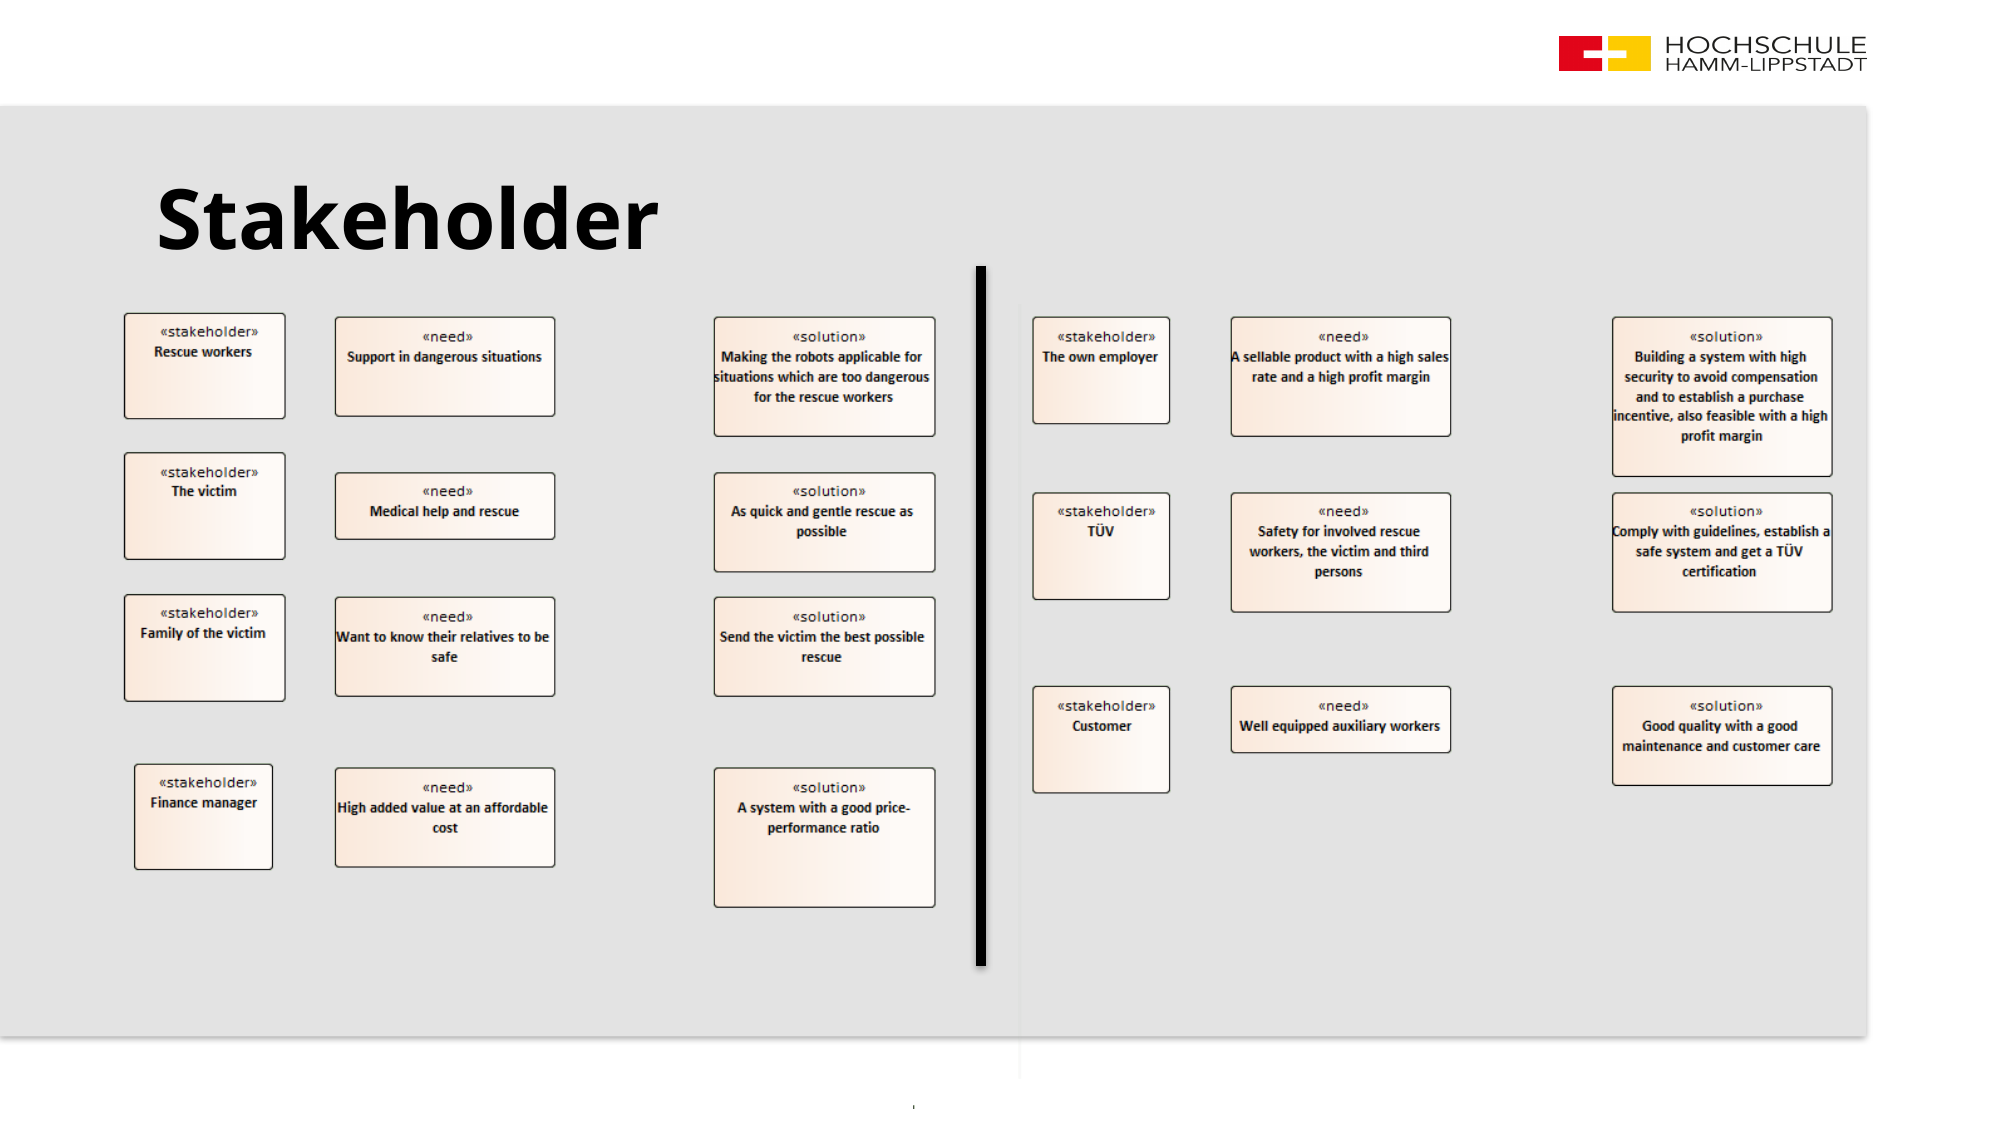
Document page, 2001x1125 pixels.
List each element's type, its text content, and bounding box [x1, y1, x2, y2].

title Stakeholder [141, 122, 1821, 304]
picture [113, 304, 1849, 1110]
picture [1559, 36, 1867, 71]
